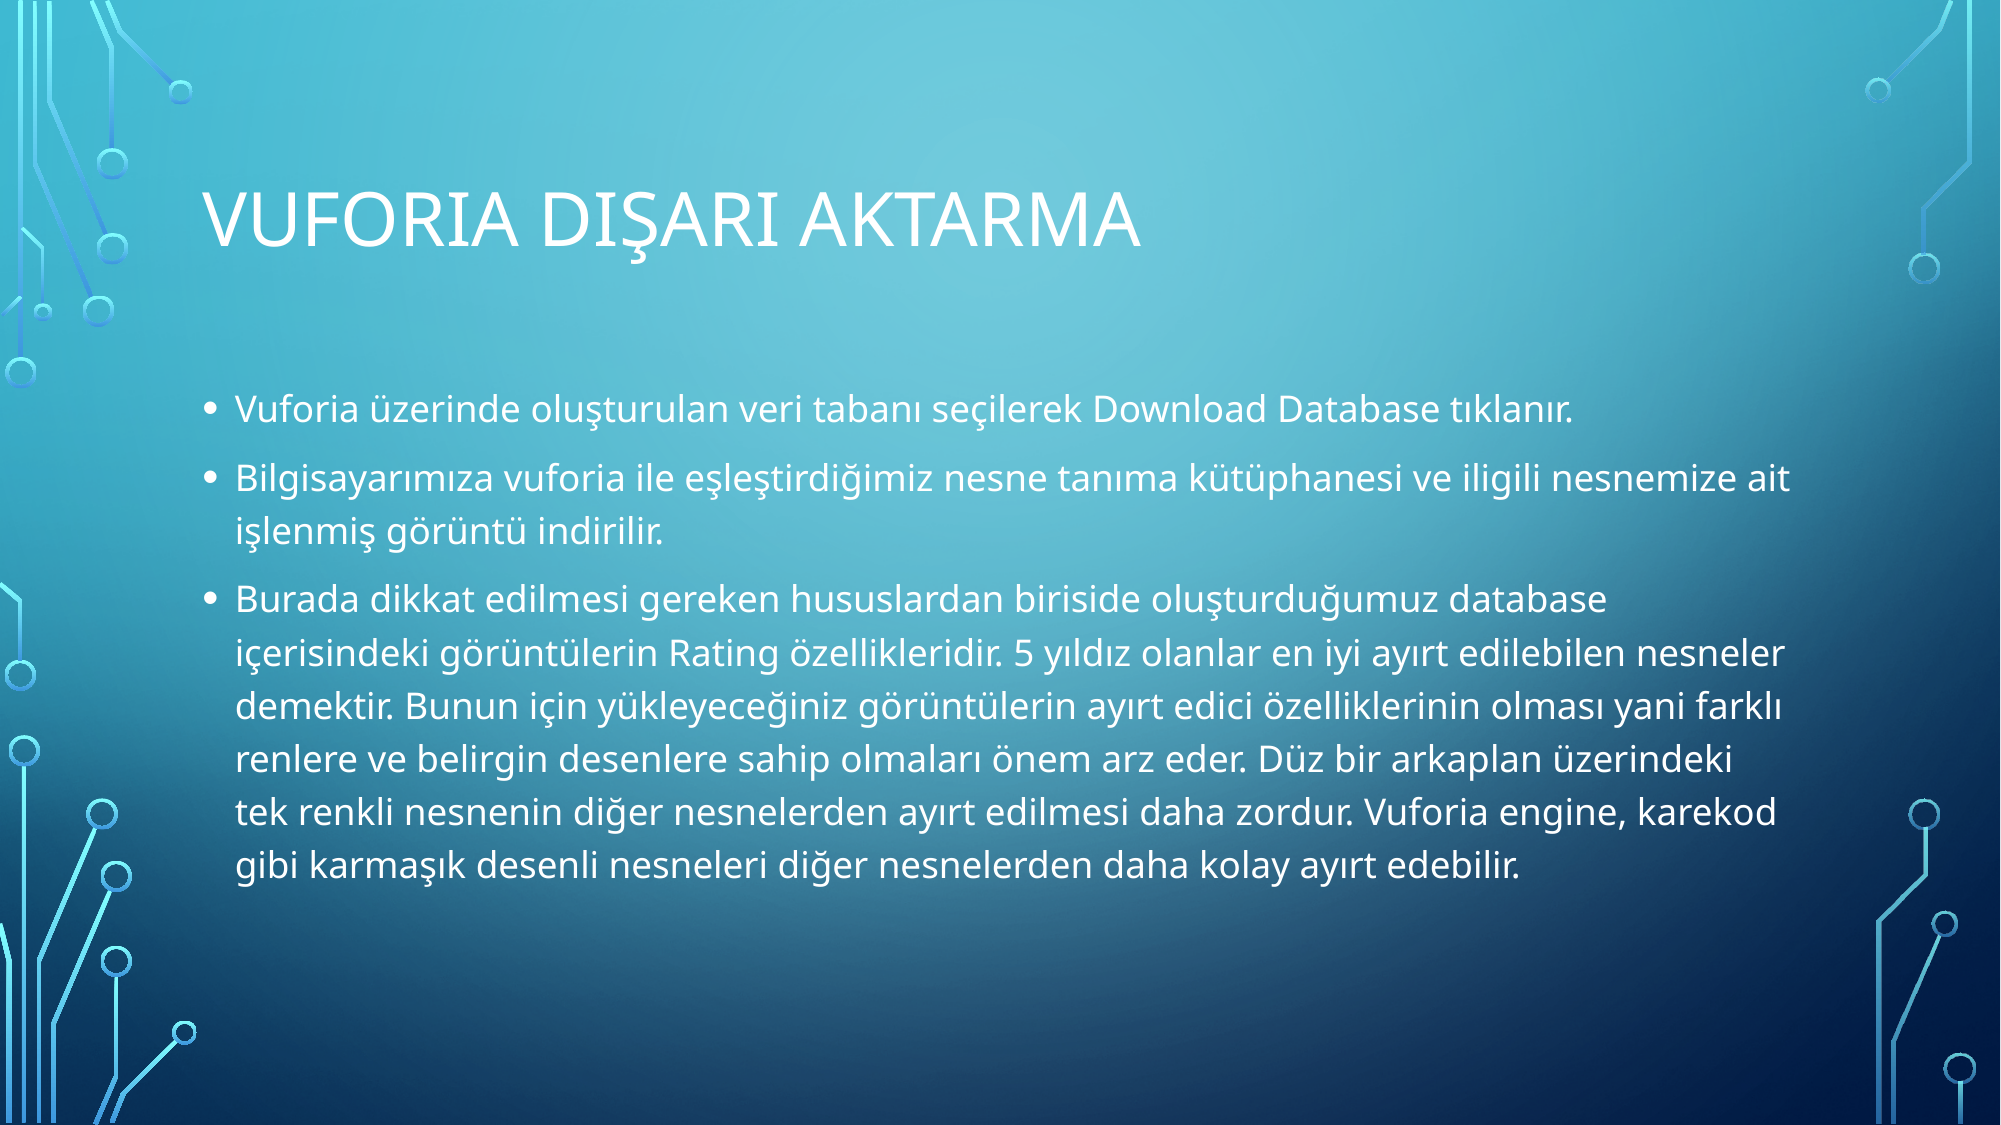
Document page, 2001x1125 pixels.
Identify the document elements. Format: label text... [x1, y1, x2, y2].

title VUFORIA dışarı Aktarma [187, 101, 1813, 344]
list Vuforia üzerinde oluşturulan veri tabanı seçilerek Download Database tıklanır. Bilgisayarımıza vuforia ile eşleştirdiğimiz nesne tanıma kütüphanesi ve iligili nesnemize ait işlenmiş görüntü indirilir. Burada dikkat edilmesi gereken hususlardan biriside oluşturduğumuz database içerisindeki görüntülerin Rating özellikleridir. 5 yıldız olanlar en iyi ayırt edilebilen nesneler demektir. Bunun için yükleyeceğiniz görüntülerin ayırt edici özelliklerinin olması yani farklı renlere ve belirgin desenlere sahip olmaları önem arz eder. Düz bir arkaplan üzerindeki tek renkli nesnenin diğer nesnelerden ayırt edilmesi daha zordur. Vuforia engine, karekod gibi karmaşık desenli nesneleri diğer nesnelerden daha kolay ayırt edebilir. [187, 369, 1813, 950]
